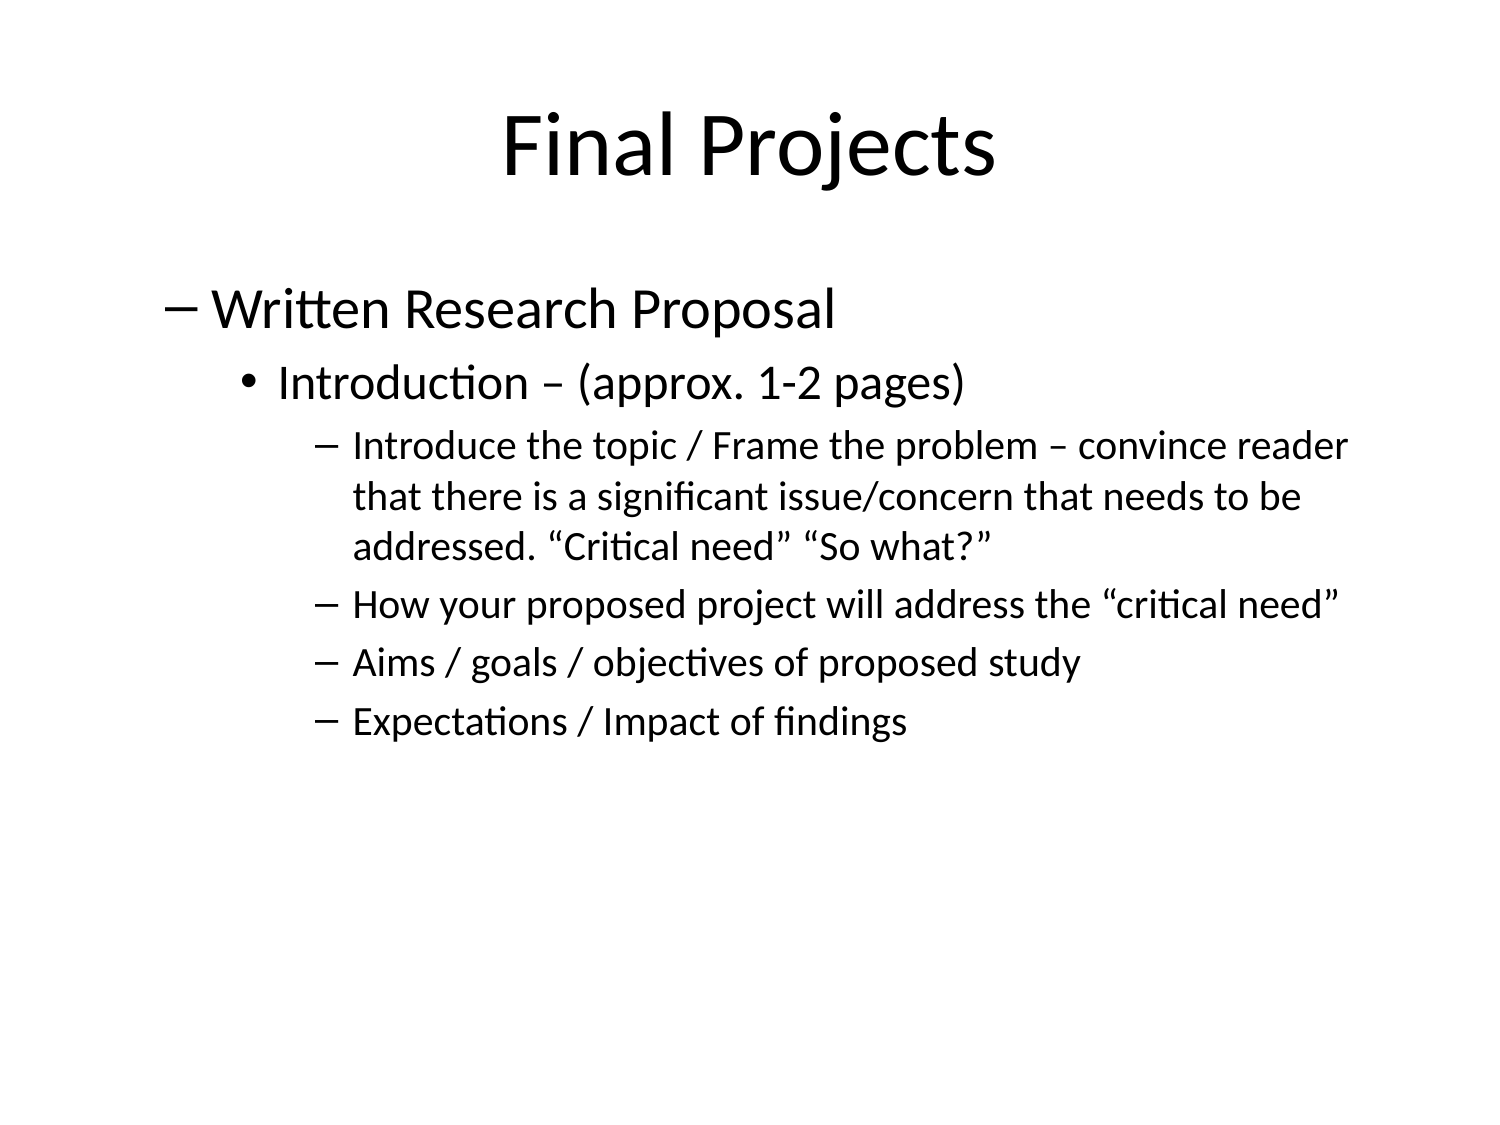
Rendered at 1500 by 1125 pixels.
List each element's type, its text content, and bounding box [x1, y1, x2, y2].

list Written Research Proposal Introduction – (approx. 1-2 pages) Introduce the topic / Frame the problem – convince reader that there is a significant issue/concern that needs to be addressed. “Critical need” “So what?” How your proposed project will address the “critical need” Aims / goals / objectives of proposed study Expectations / Impact of findings [75, 262, 1425, 1005]
title Final Projects [75, 45, 1425, 233]
